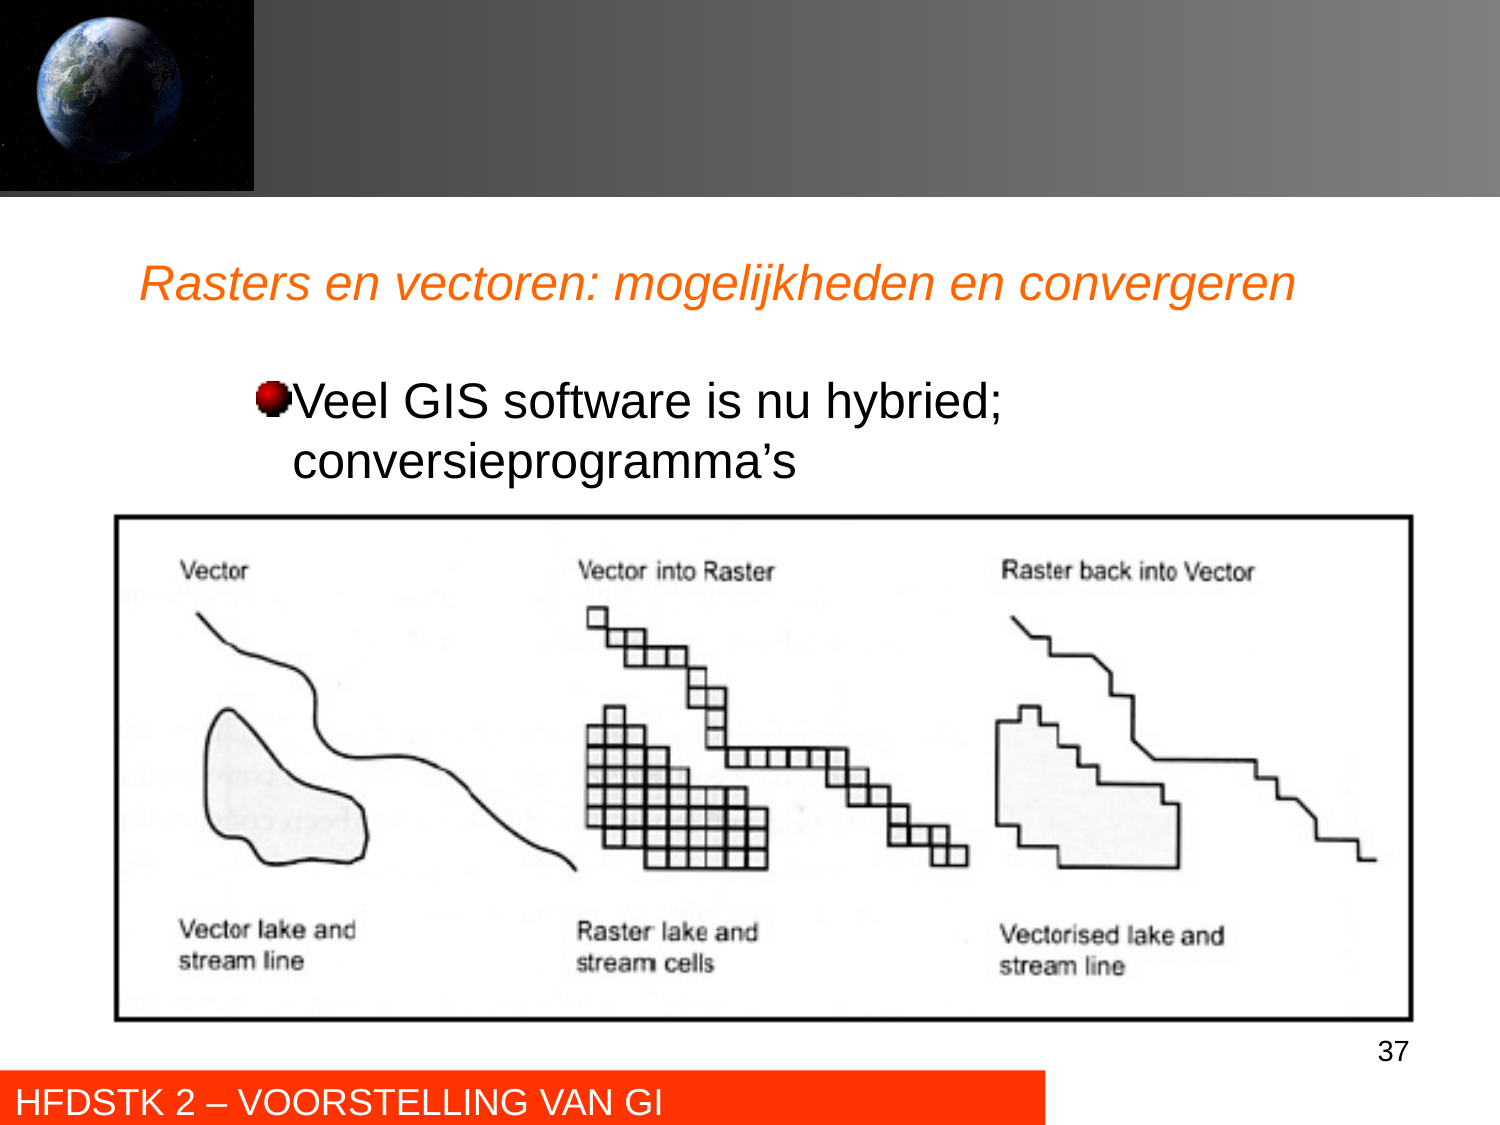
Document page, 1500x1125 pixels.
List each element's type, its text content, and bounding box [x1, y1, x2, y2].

slide_number 37 [1074, 1040, 1425, 1103]
picture [99, 512, 1424, 1035]
text_box [256, 0, 1500, 197]
text_box Veel GIS software is nu hybried; conversieprogramma’s [242, 361, 1412, 497]
text_box Rasters en vectoren: mogelijkheden en convergeren [123, 243, 1376, 319]
picture [0, 0, 255, 191]
text_box HFDSTK 2 – VOORSTELLING VAN GI [0, 1070, 1034, 1125]
text_box [1034, 1070, 1046, 1125]
picture [256, 381, 292, 417]
